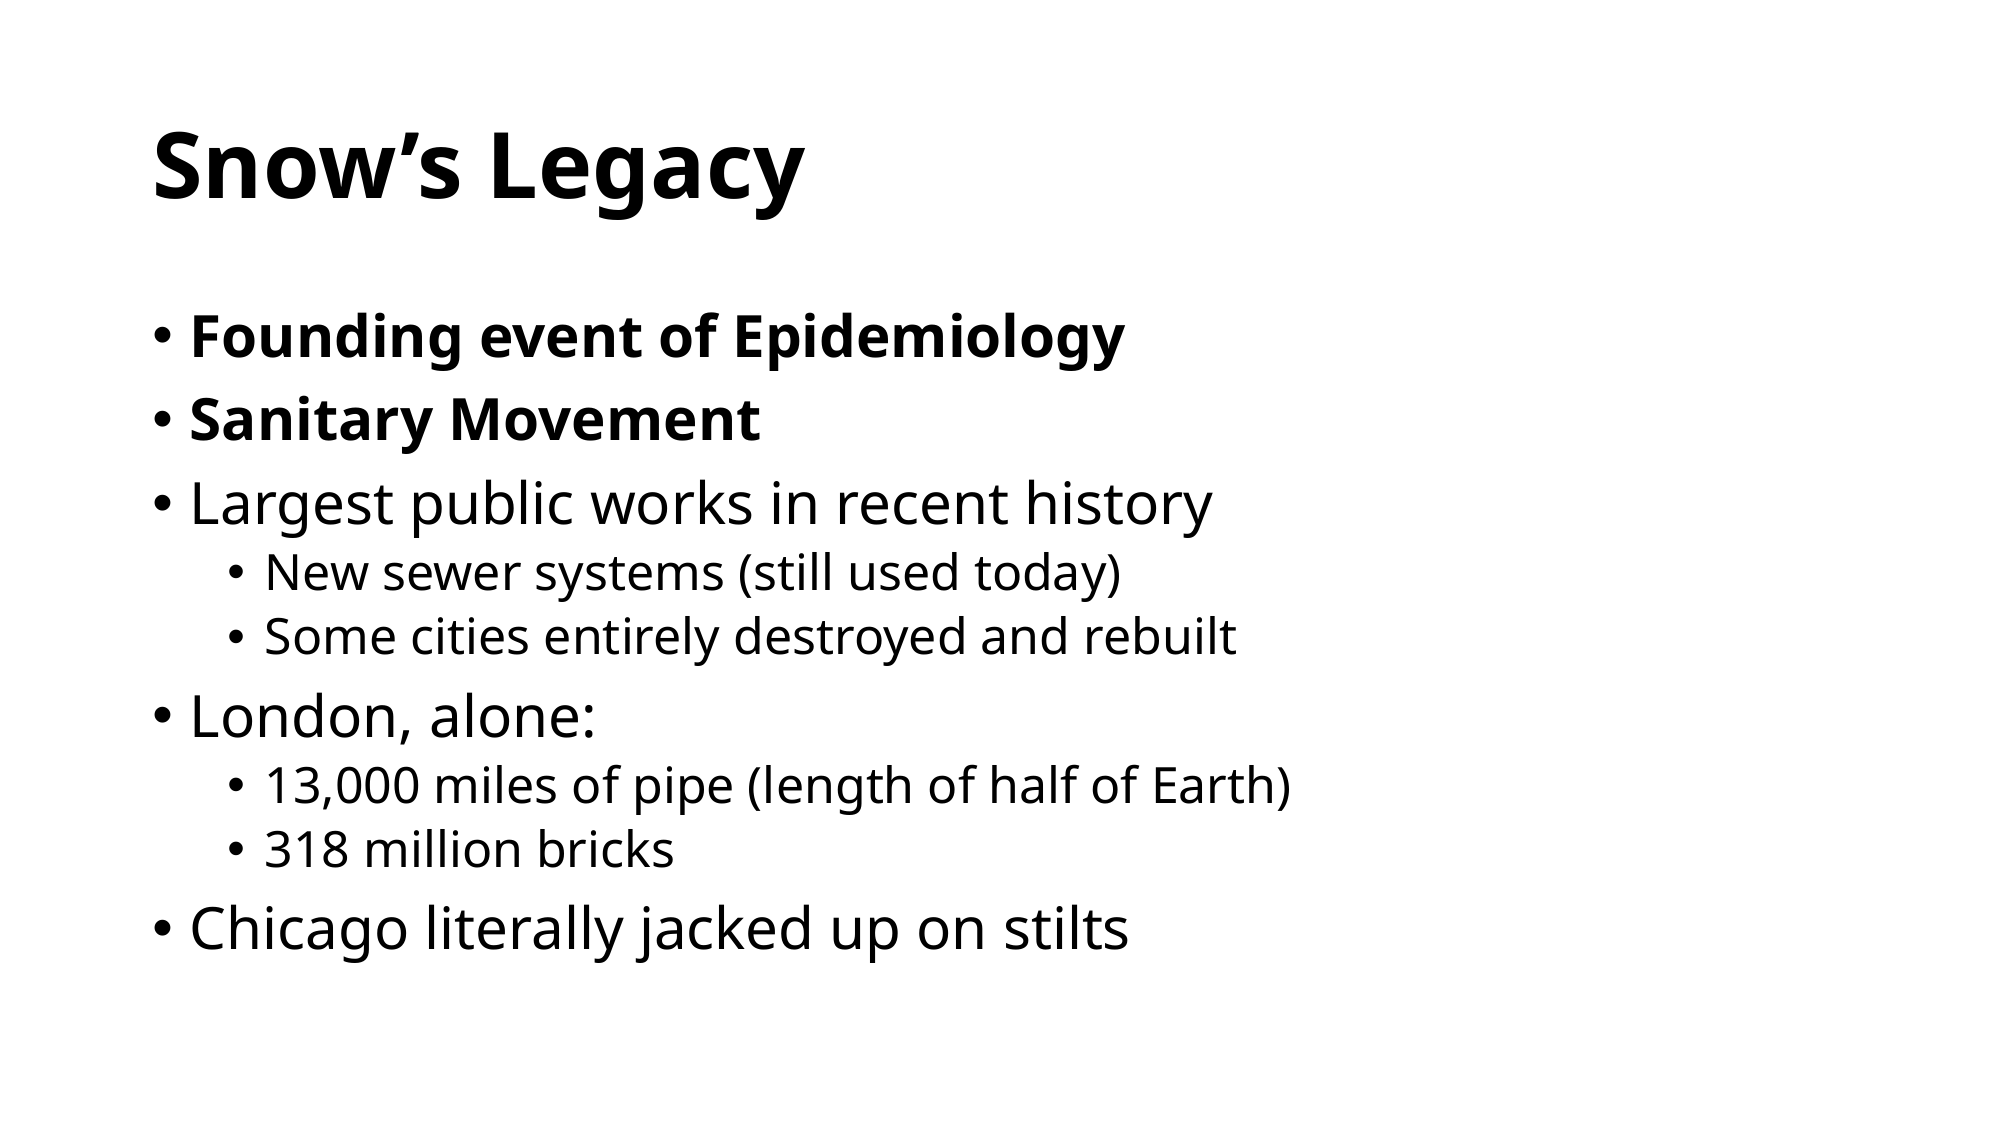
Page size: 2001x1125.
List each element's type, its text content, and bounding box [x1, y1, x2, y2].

list Founding event of Epidemiology Sanitary Movement Largest public works in recent history New sewer systems (still used today) Some cities entirely destroyed and rebuilt London, alone: 13,000 miles of pipe (length of half of Earth) 318 million bricks Chicago literally jacked up on stilts [137, 299, 1863, 1014]
title Snow’s Legacy [137, 59, 1863, 278]
